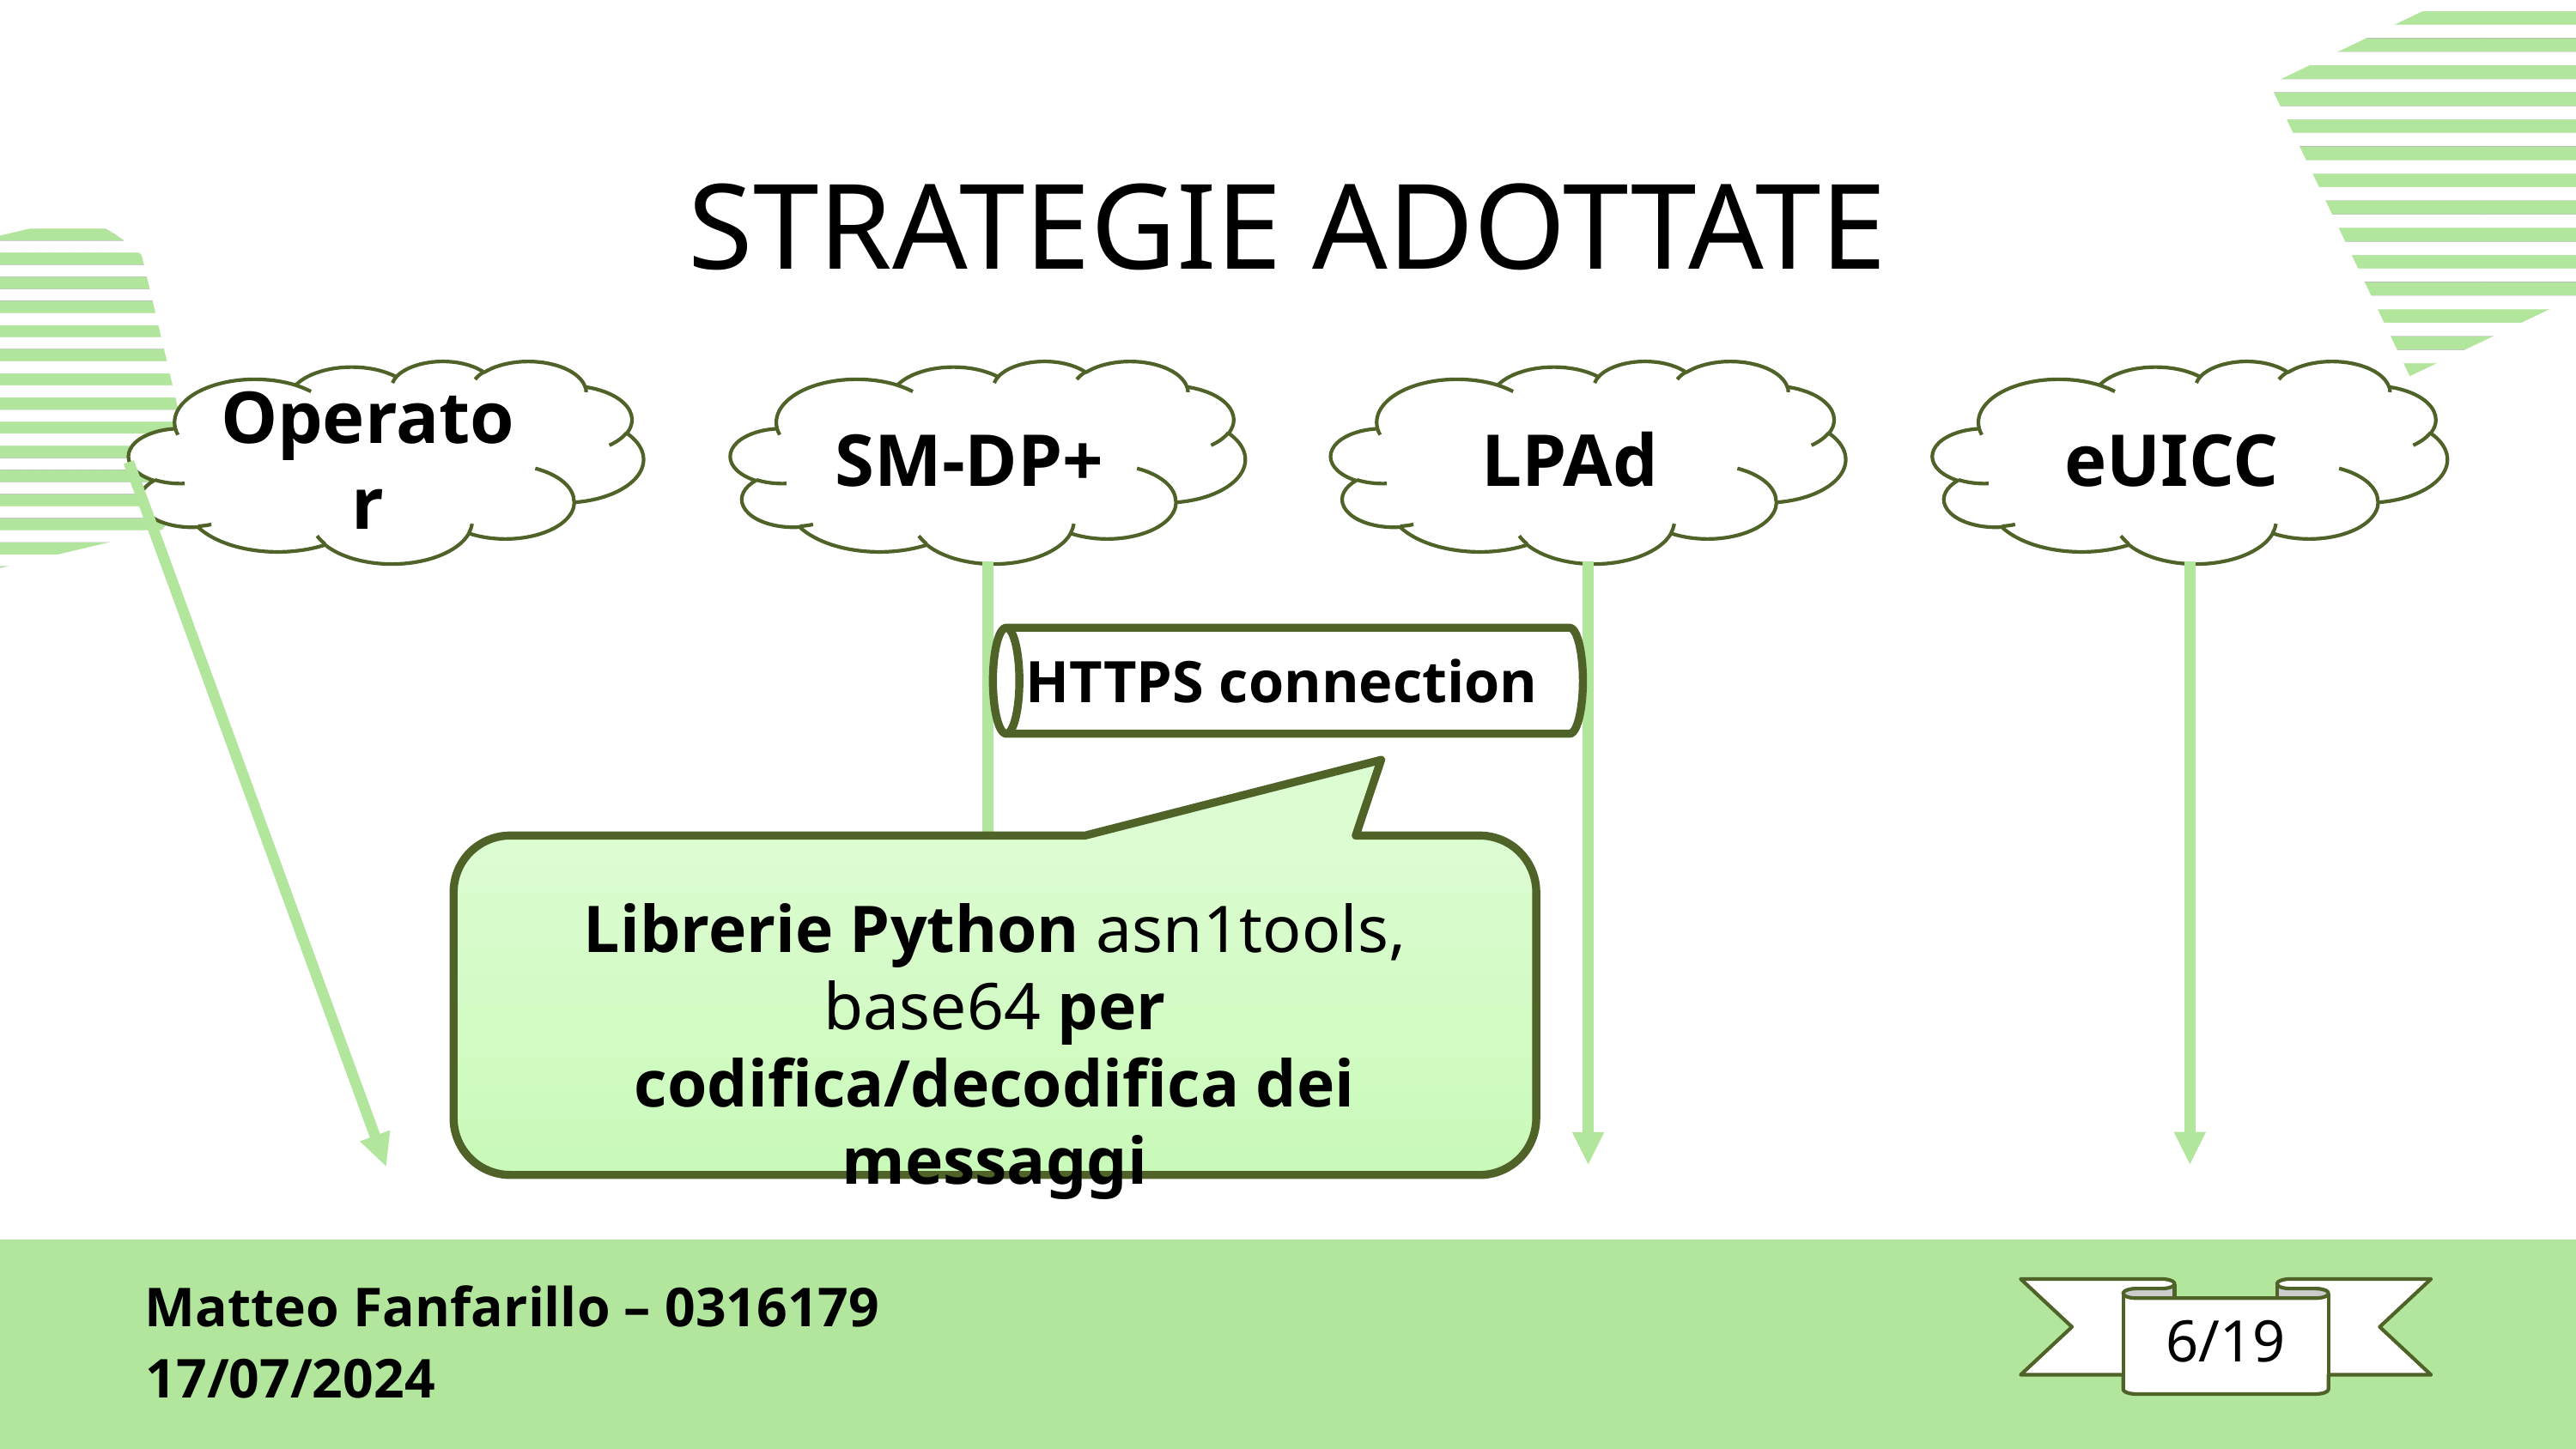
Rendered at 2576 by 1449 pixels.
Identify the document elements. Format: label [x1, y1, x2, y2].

text_box [0, 1239, 2576, 1449]
text_box [0, 0, 2576, 1236]
text_box [993, 627, 1583, 734]
text_box [696, 96, 1826, 341]
